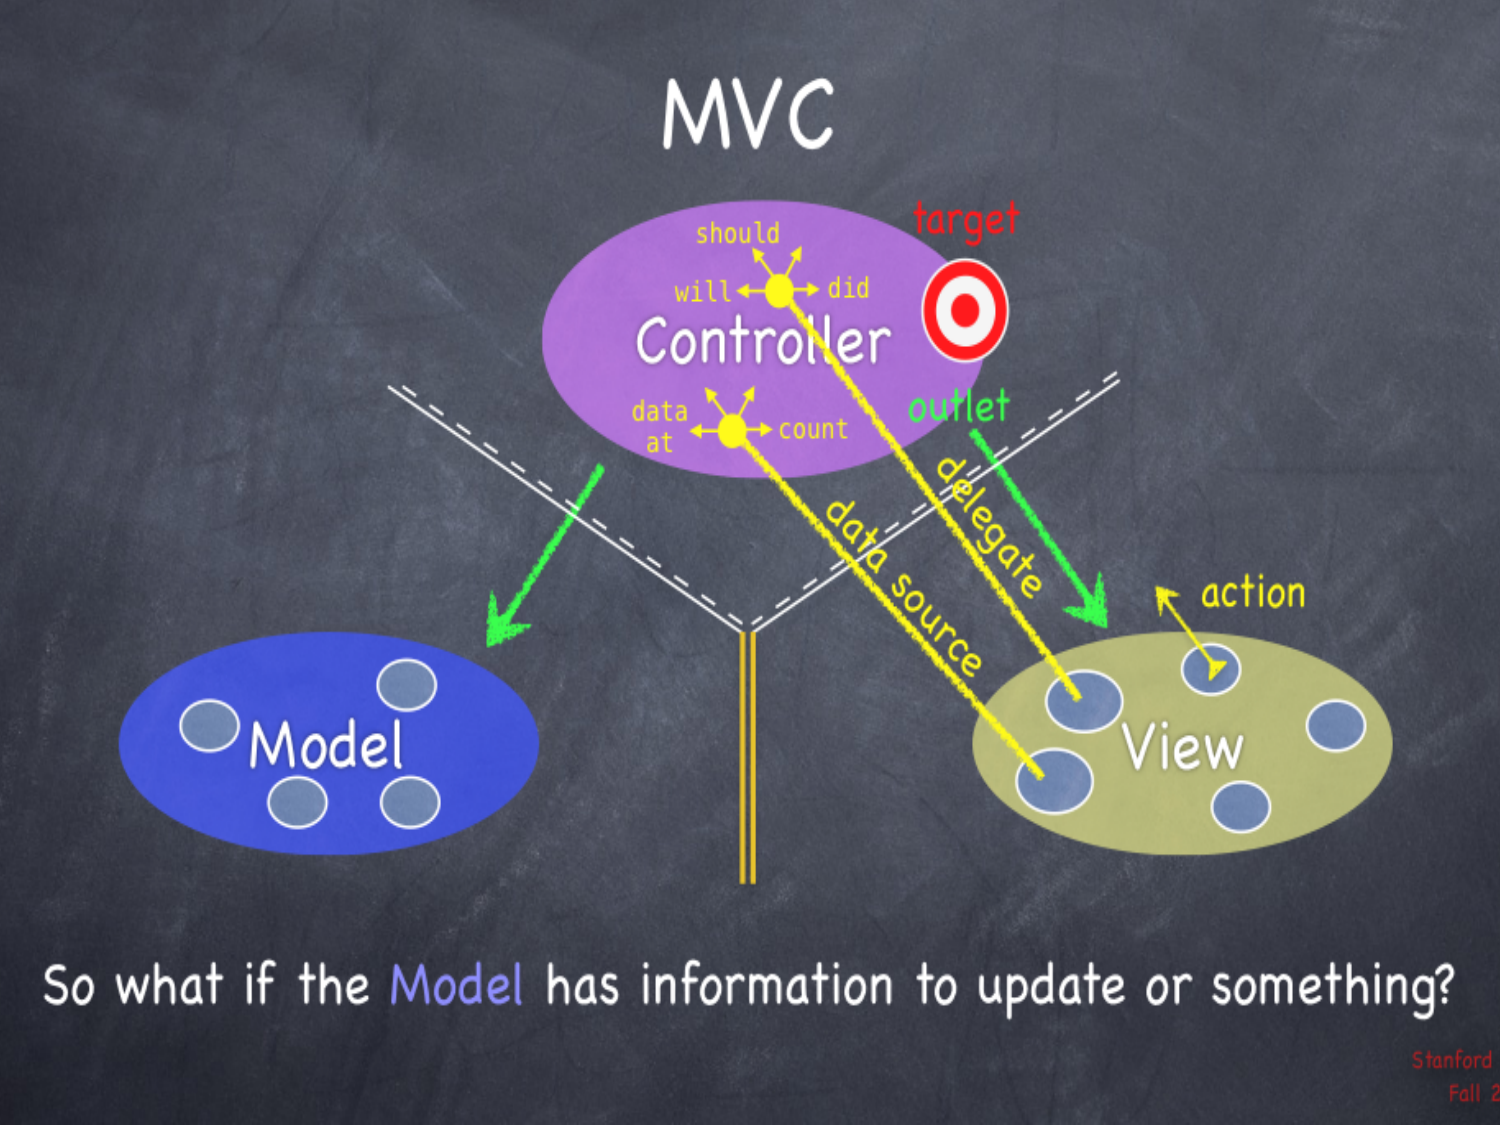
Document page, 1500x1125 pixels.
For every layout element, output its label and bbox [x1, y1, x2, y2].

list [0, 0, 1500, 1125]
